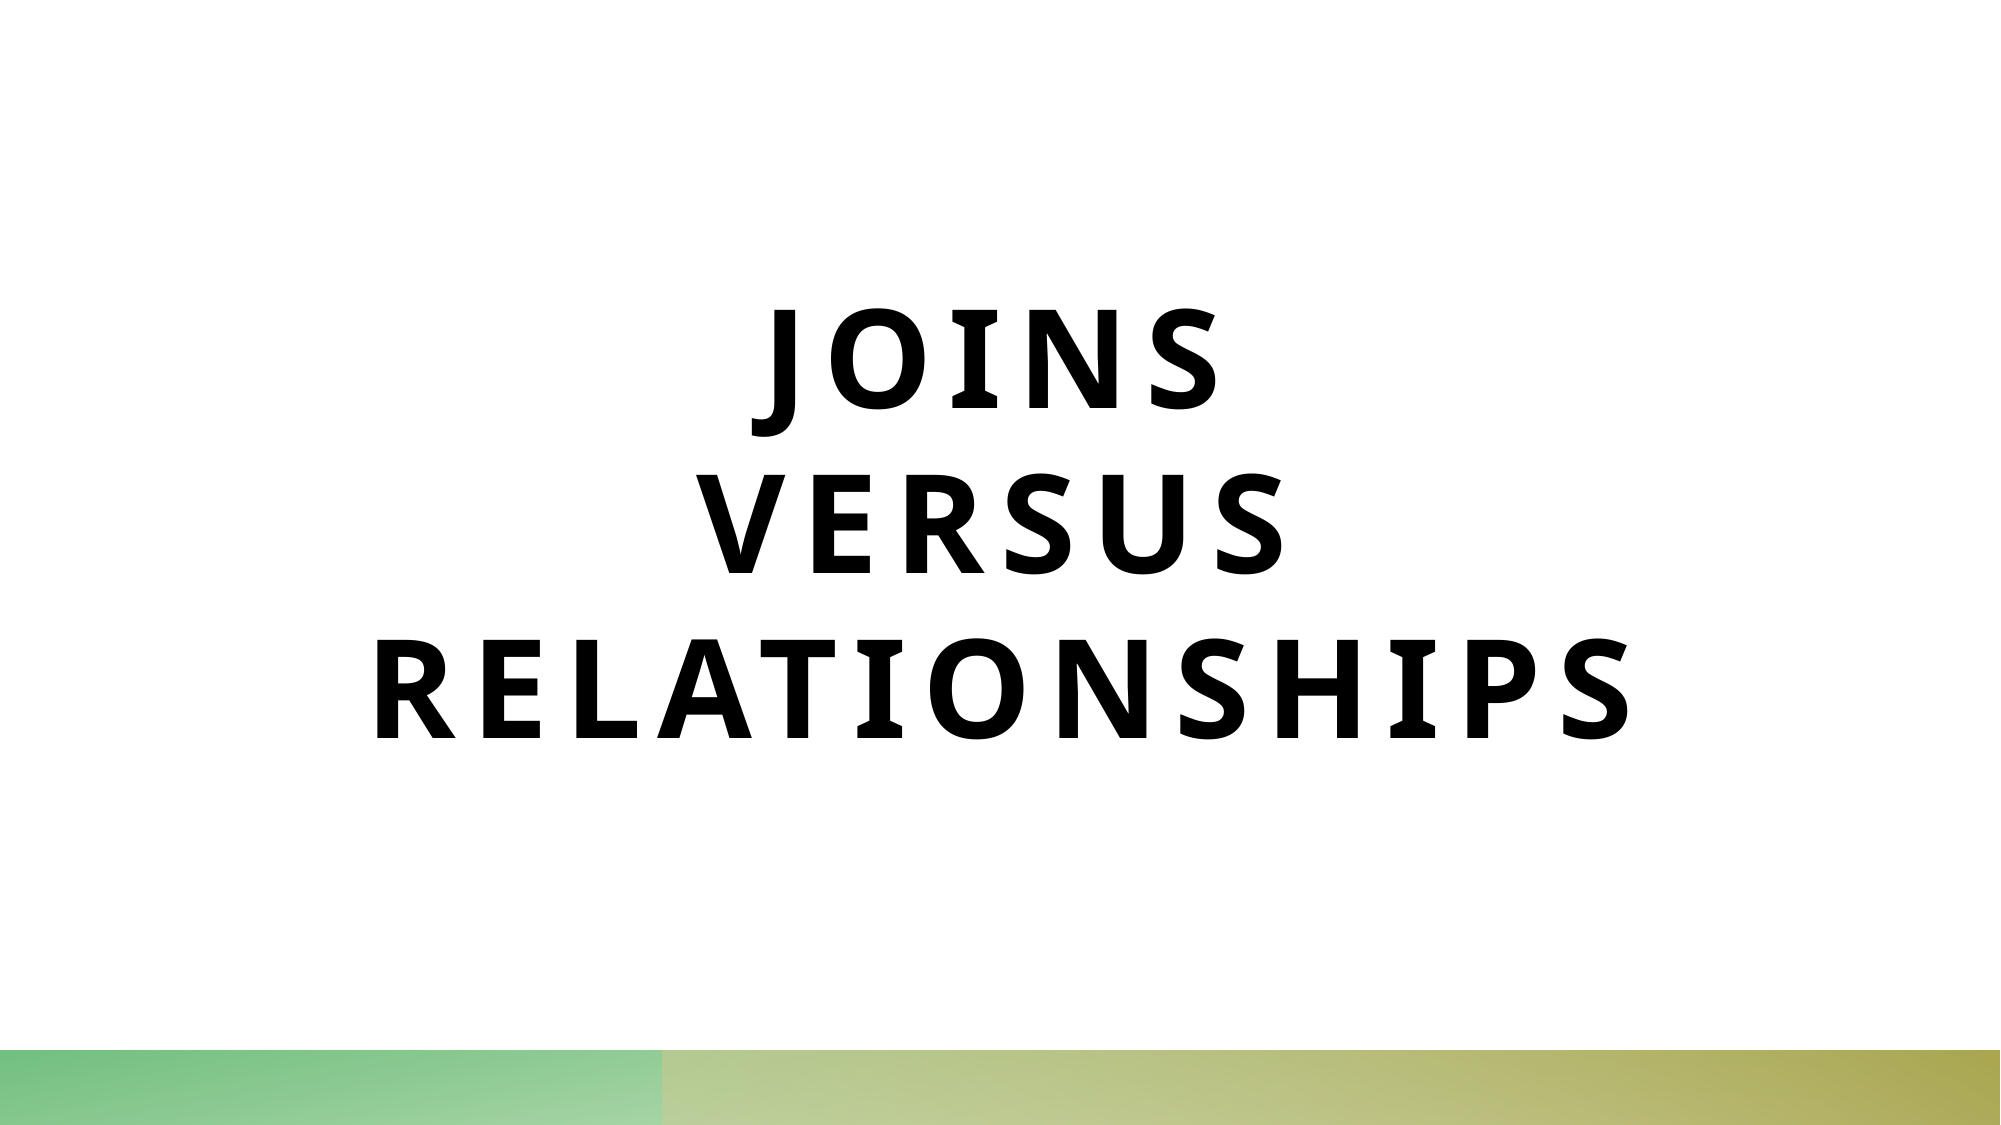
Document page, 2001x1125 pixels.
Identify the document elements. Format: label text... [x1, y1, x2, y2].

title Joins versus relationships [249, 359, 1750, 766]
